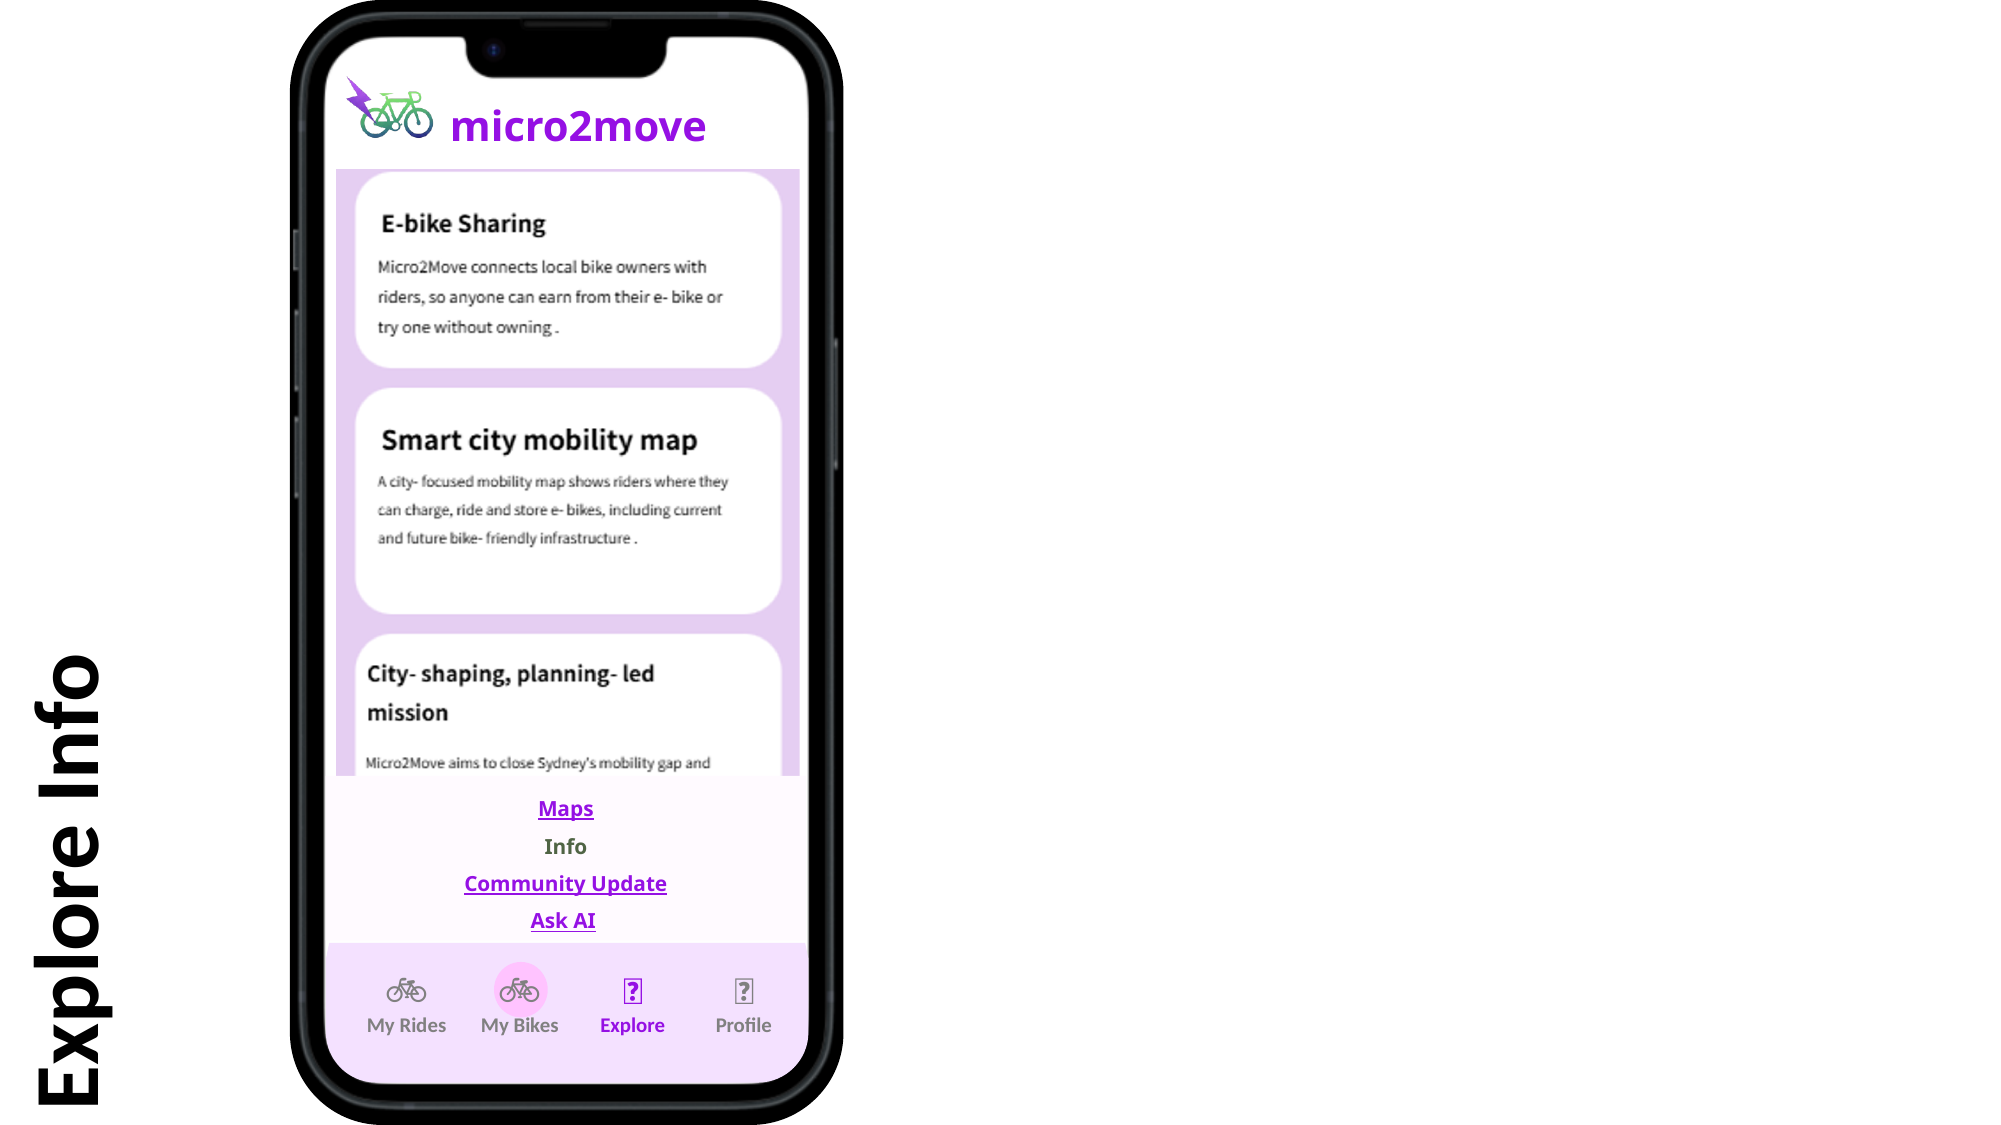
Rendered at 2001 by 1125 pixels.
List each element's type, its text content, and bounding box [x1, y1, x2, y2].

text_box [289, 0, 844, 1125]
text_box Explore Info [0, 0, 125, 1125]
